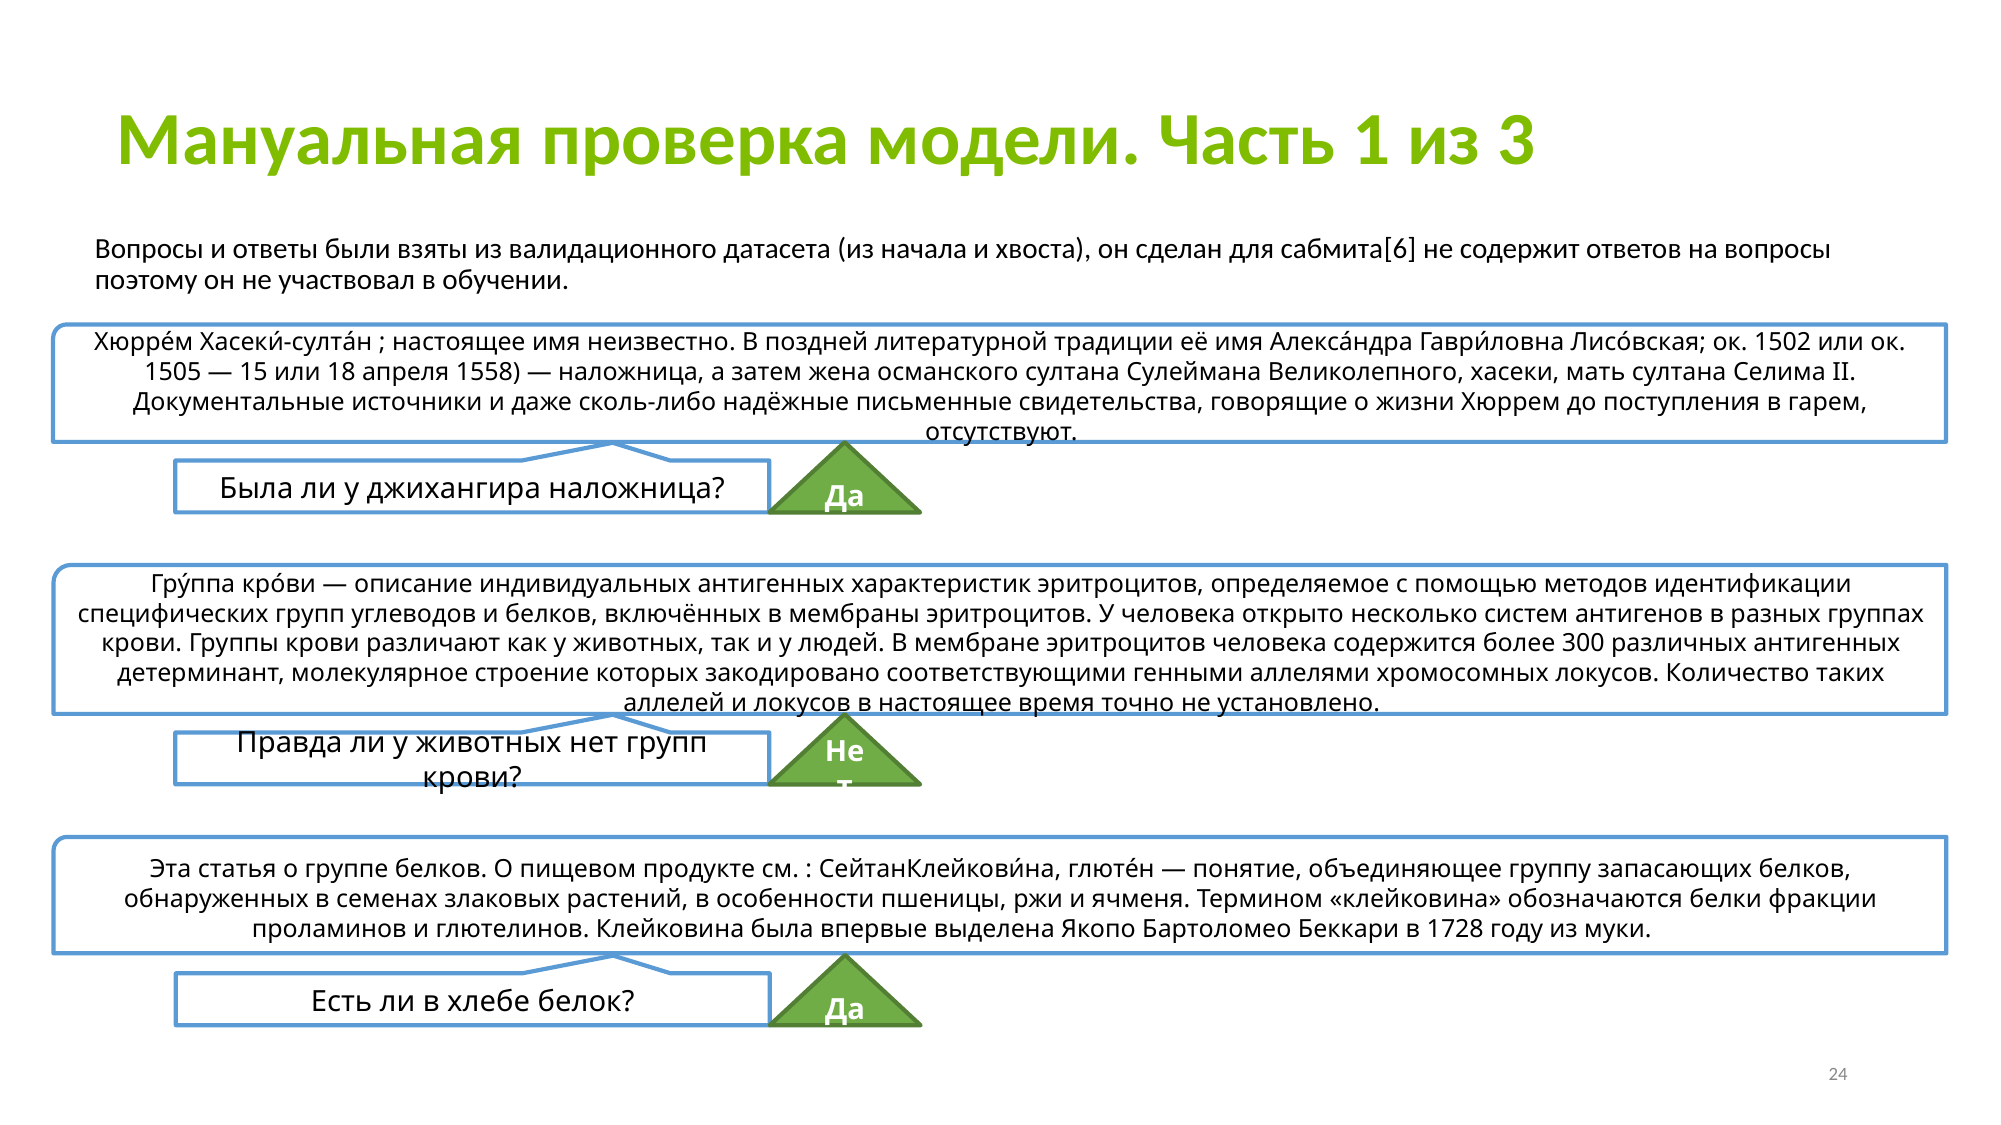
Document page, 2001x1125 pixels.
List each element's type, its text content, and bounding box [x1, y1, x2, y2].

text_box Есть ли в хлебе белок? [173, 953, 772, 1028]
title Мануальная проверка модели. Часть 1 из 3 [101, 103, 1937, 200]
slide_number 24 [1749, 1042, 1863, 1103]
text_box Нет [767, 712, 923, 787]
text_box Хюрре́м Хасеки́-султа́н ; настоящее имя неизвестно. В поздней литературной традиции её имя Алекса́ндра Гаври́ловна Лисо́вская; ок. 1502 или ок. 1505 — 15 или 18 апреля 1558) — наложница, а затем жена османского султана Сулеймана Великолепного, хасеки, мать султана Селима II. Документальные источники и даже сколь-либо надёжные письменные свидетельства, говорящие о жизни Хюррем до поступления в гарем, отсутствуют. [50, 322, 1949, 444]
text_box Вопросы и ответы были взяты из валидационного датасета (из начала и хвоста), он сделан для сабмита[6] не содержит ответов на вопросы поэтому он не участвовал в обучении. [80, 225, 1863, 304]
text_box Гру́ппа кро́ви — описание индивидуальных антигенных характеристик эритроцитов, определяемое с помощью методов идентификации специфических групп углеводов и белков, включённых в мембраны эритроцитов. У человека открыто несколько систем антигенов в разных группах крови. Группы крови различают как у животных, так и у людей. В мембране эритроцитов человека содержится более 300 различных антигенных детерминант, молекулярное строение которых закодировано соответствующими генными аллелями хромосомных локусов. Количество таких аллелей и локусов в настоящее время точно не установлено. [51, 562, 1949, 716]
text_box Эта статья о группе белков. О пищевом продукте см. : СейтанКлейкови́на, глюте́н — понятие, объединяющее группу запасающих белков, обнаруженных в семенах злаковых растений, в особенности пшеницы, ржи и ячменя. Термином «клейковина» обозначаются белки фракции проламинов и глютелинов. Клейковина была впервые выделена Якопо Бартоломео Беккари в 1728 году из муки. [51, 834, 1949, 956]
text_box Правда ли у животных нет групп крови? [173, 712, 772, 787]
text_box Была ли у джихангира наложница? [173, 440, 772, 515]
text_box Да [767, 953, 923, 1028]
text_box Да [767, 440, 923, 515]
